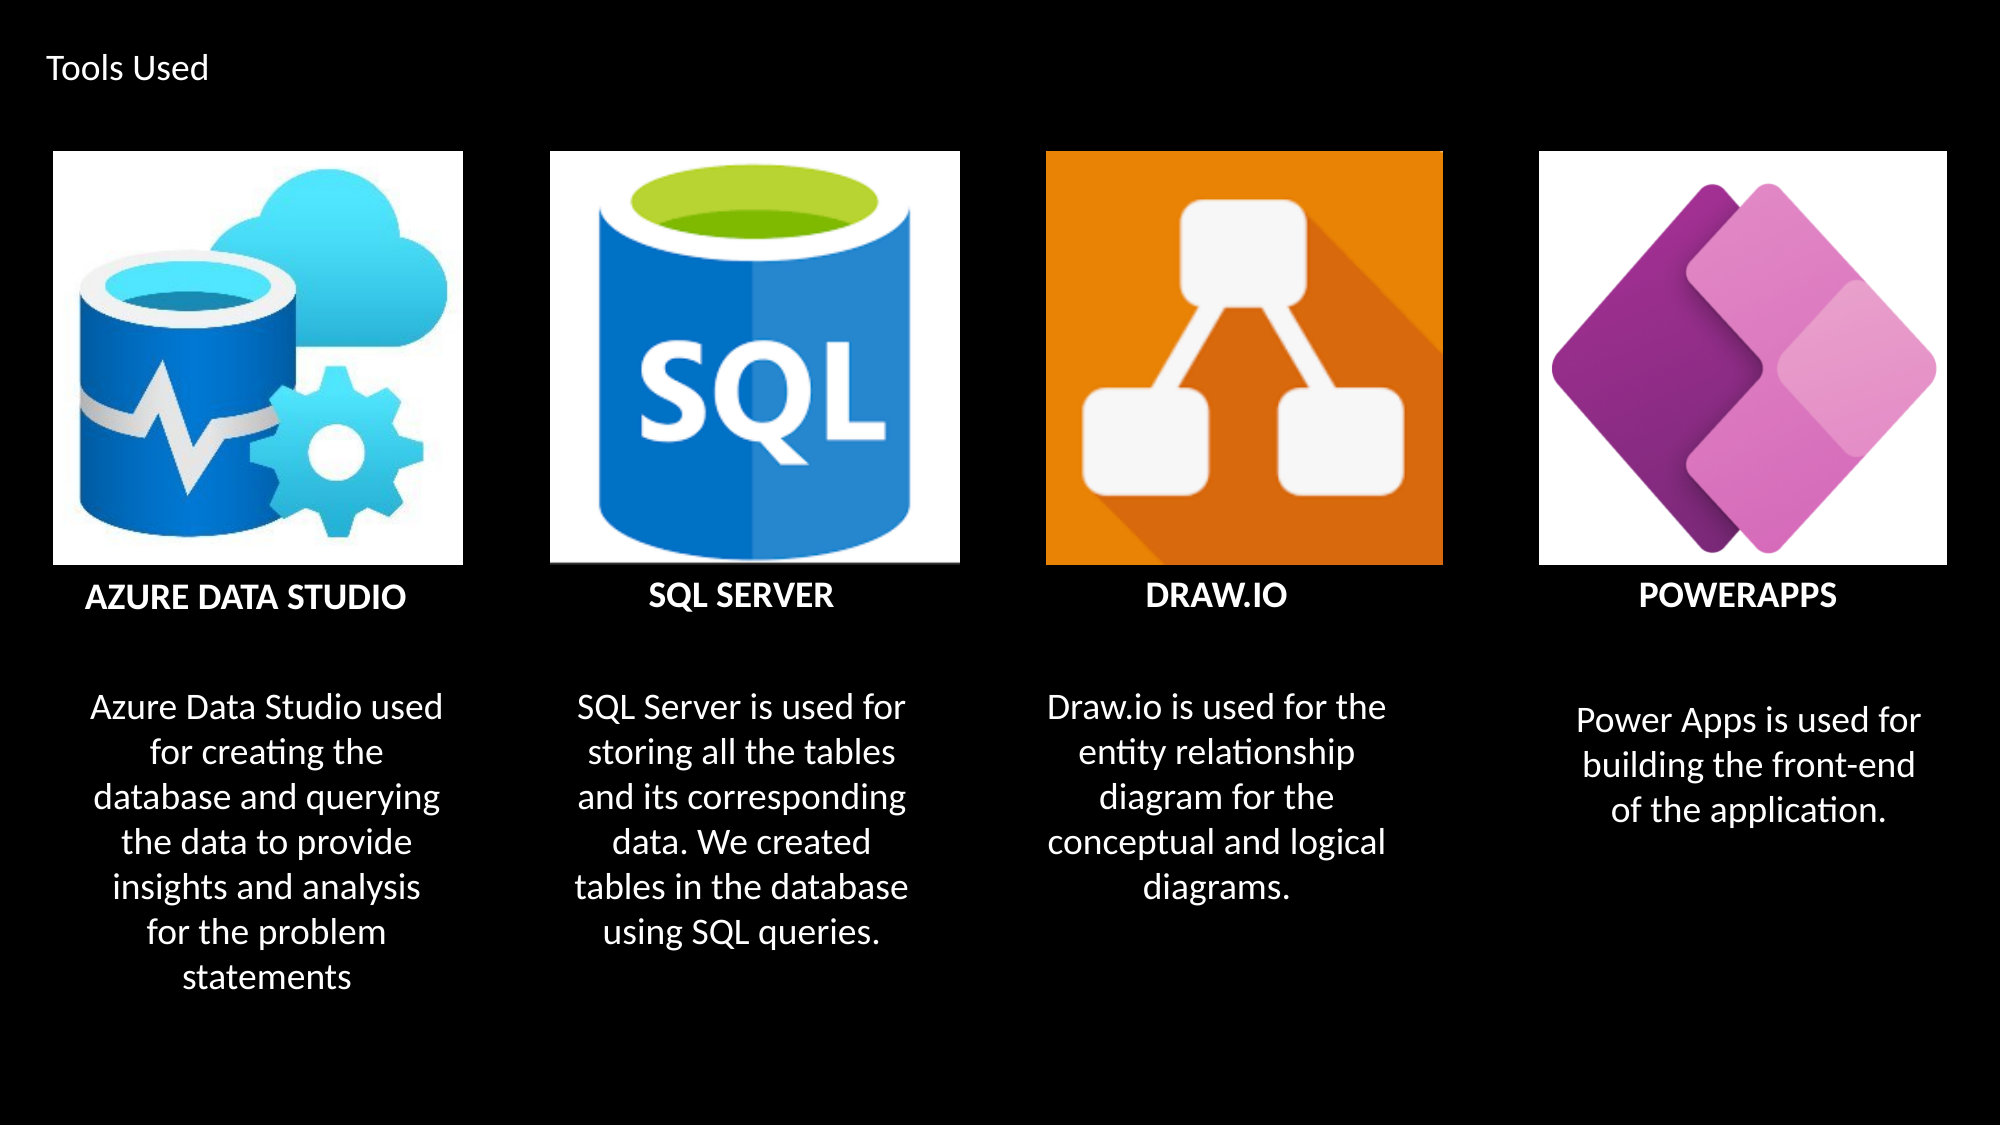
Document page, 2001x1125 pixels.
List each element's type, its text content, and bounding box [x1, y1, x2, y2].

picture [53, 151, 463, 565]
text_box Draw.io is used for the entity relationship diagram for the conceptual and logical diagrams. [1018, 674, 1416, 915]
text_box SQL Server is used for storing all the tables and its corresponding data. We created tables in the database using SQL queries. [557, 674, 927, 960]
text_box Tools Used [31, 35, 1032, 96]
text_box Power Apps is used for building the front-end of the application. [1550, 687, 1948, 838]
text_box Azure Data Studio used for creating the database and querying the data to provide insights and analysis for the problem statements [71, 674, 462, 1005]
text_box SQL SERVER [633, 565, 876, 623]
picture [550, 151, 960, 565]
text_box AZURE DATA STUDIO [70, 565, 445, 625]
picture [1539, 151, 1947, 565]
text_box POWERAPPS [1623, 565, 1863, 623]
text_box DRAW.IO [1130, 565, 1314, 623]
picture [1046, 151, 1443, 565]
